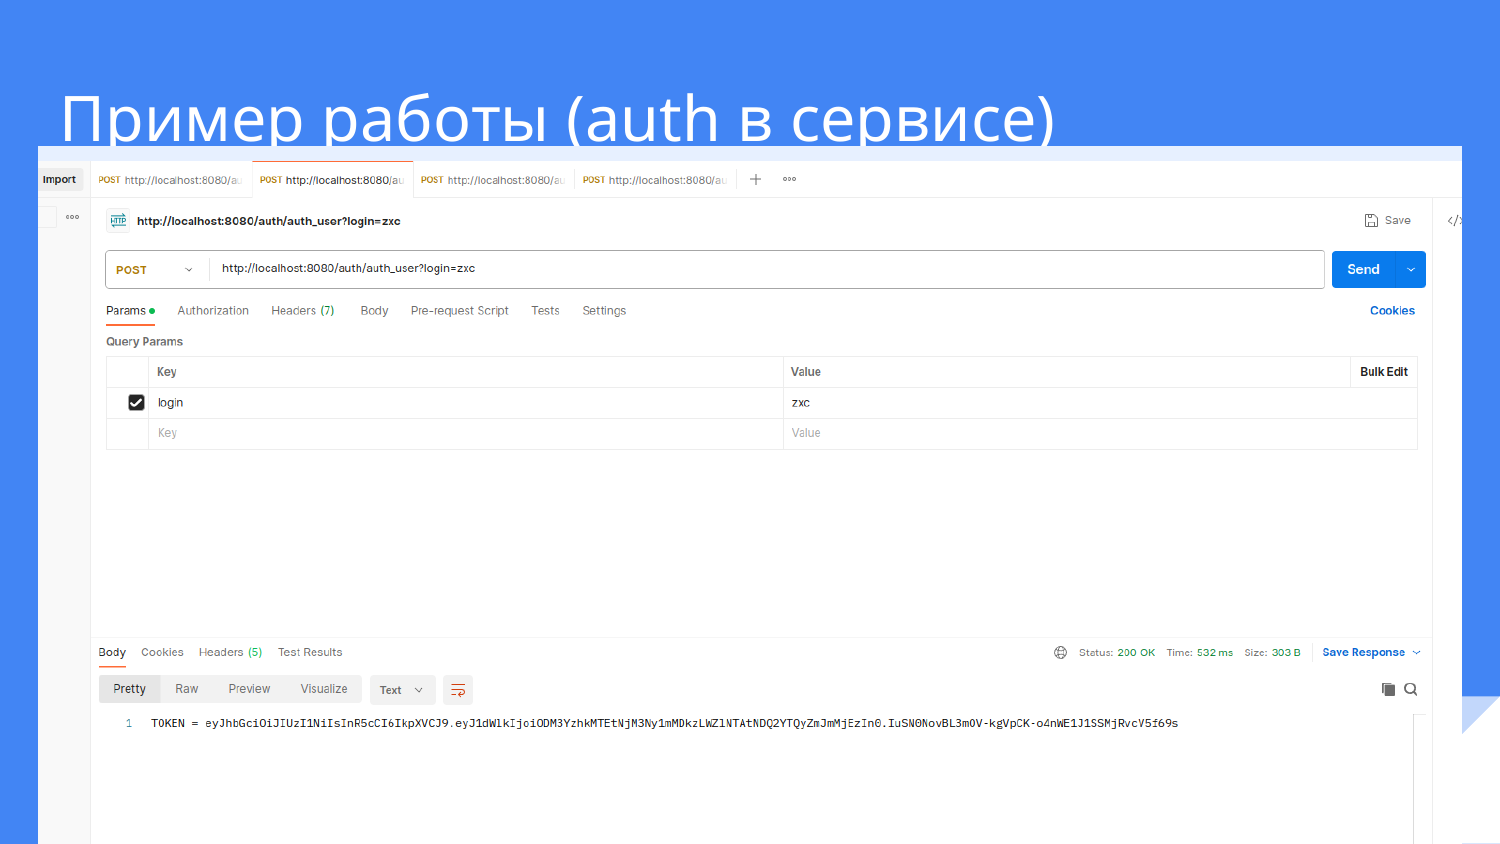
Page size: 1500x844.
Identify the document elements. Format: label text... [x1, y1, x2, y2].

picture [38, 146, 1462, 844]
title Пример работы (auth в сервисе) [44, 15, 1393, 145]
